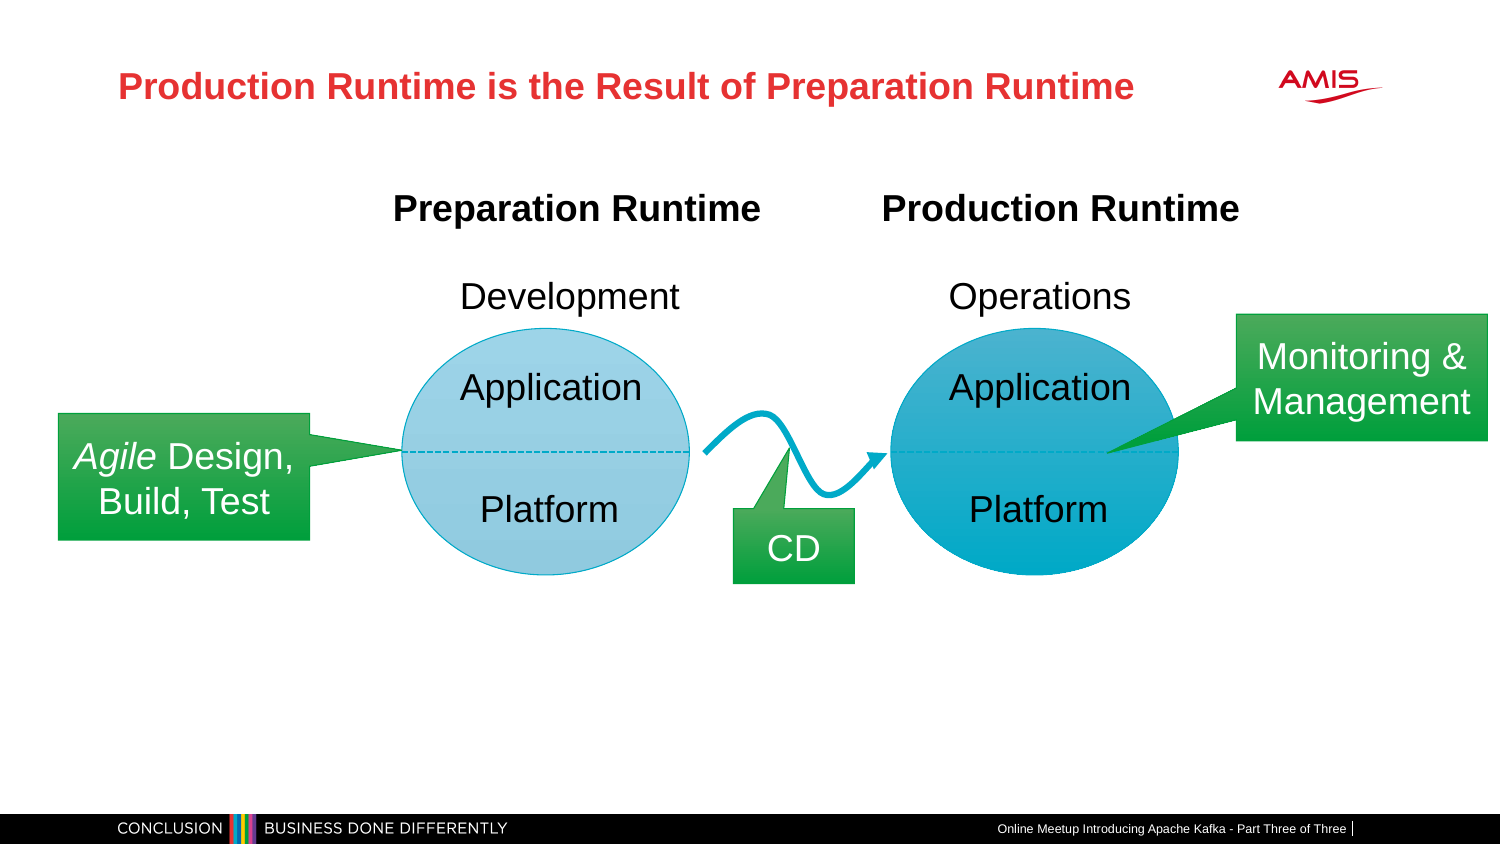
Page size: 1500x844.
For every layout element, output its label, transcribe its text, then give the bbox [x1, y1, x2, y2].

text_box [704, 412, 889, 496]
text_box Agile Design, Build, Test [57, 412, 402, 541]
text_box [455, 327, 636, 355]
text_box [944, 327, 1125, 355]
text_box [890, 363, 1174, 451]
text_box CD [732, 447, 855, 585]
picture [0, 814, 236, 844]
text_box Production Runtime [866, 176, 1256, 237]
footer Online Meetup Introducing Apache Kafka - Part Three of Three [814, 820, 1347, 839]
text_box Development [445, 264, 696, 325]
text_box Operations [933, 264, 1147, 325]
text_box Platform [465, 477, 635, 538]
text_box [401, 363, 690, 451]
text_box Application [933, 355, 1147, 416]
text_box [890, 452, 1179, 576]
text_box Platform [954, 477, 1124, 538]
text_box Application [444, 355, 658, 416]
text_box Monitoring & Management [1110, 313, 1488, 451]
text_box [401, 452, 690, 576]
text_box Preparation Runtime [378, 176, 777, 237]
picture [1205, 58, 1388, 106]
text_box [1122, 436, 1179, 451]
text_box [0, 211, 290, 757]
picture [239, 814, 1500, 844]
title Production Runtime is the Result of Preparation Runtime [118, 47, 1205, 130]
